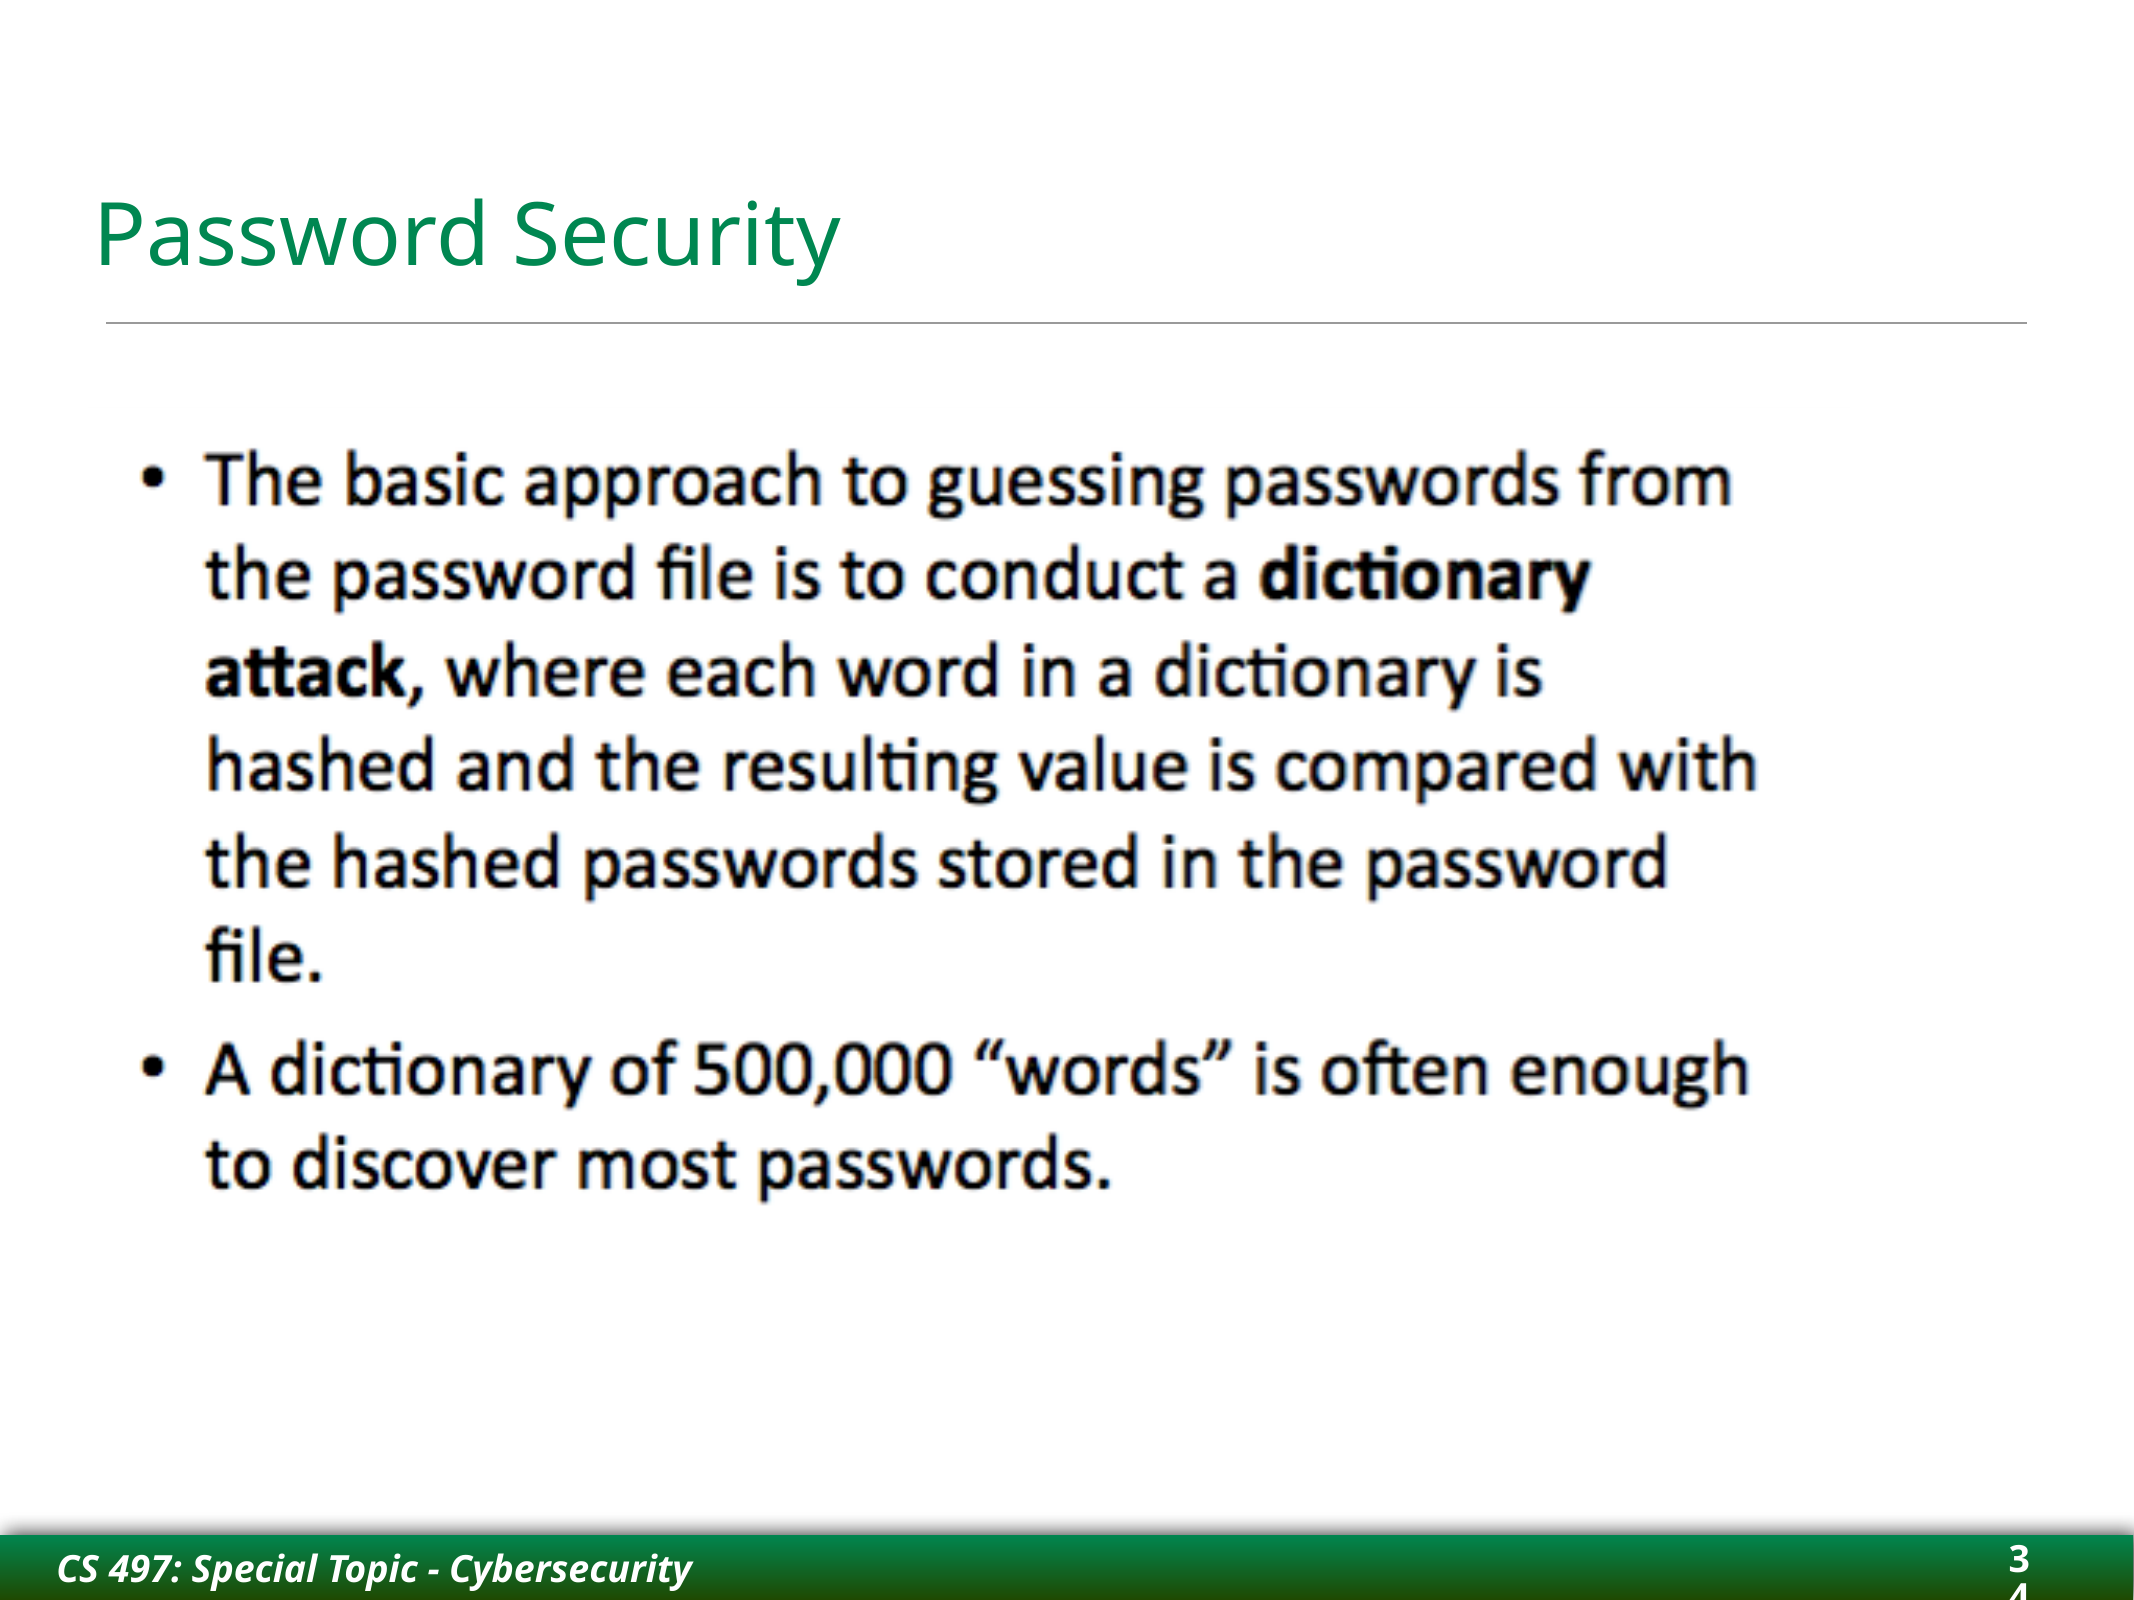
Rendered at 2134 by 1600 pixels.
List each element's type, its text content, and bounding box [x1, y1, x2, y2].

slide_number 34 [2008, 1534, 2049, 1582]
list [88, 406, 1850, 1331]
title Password Security [93, 53, 2041, 284]
